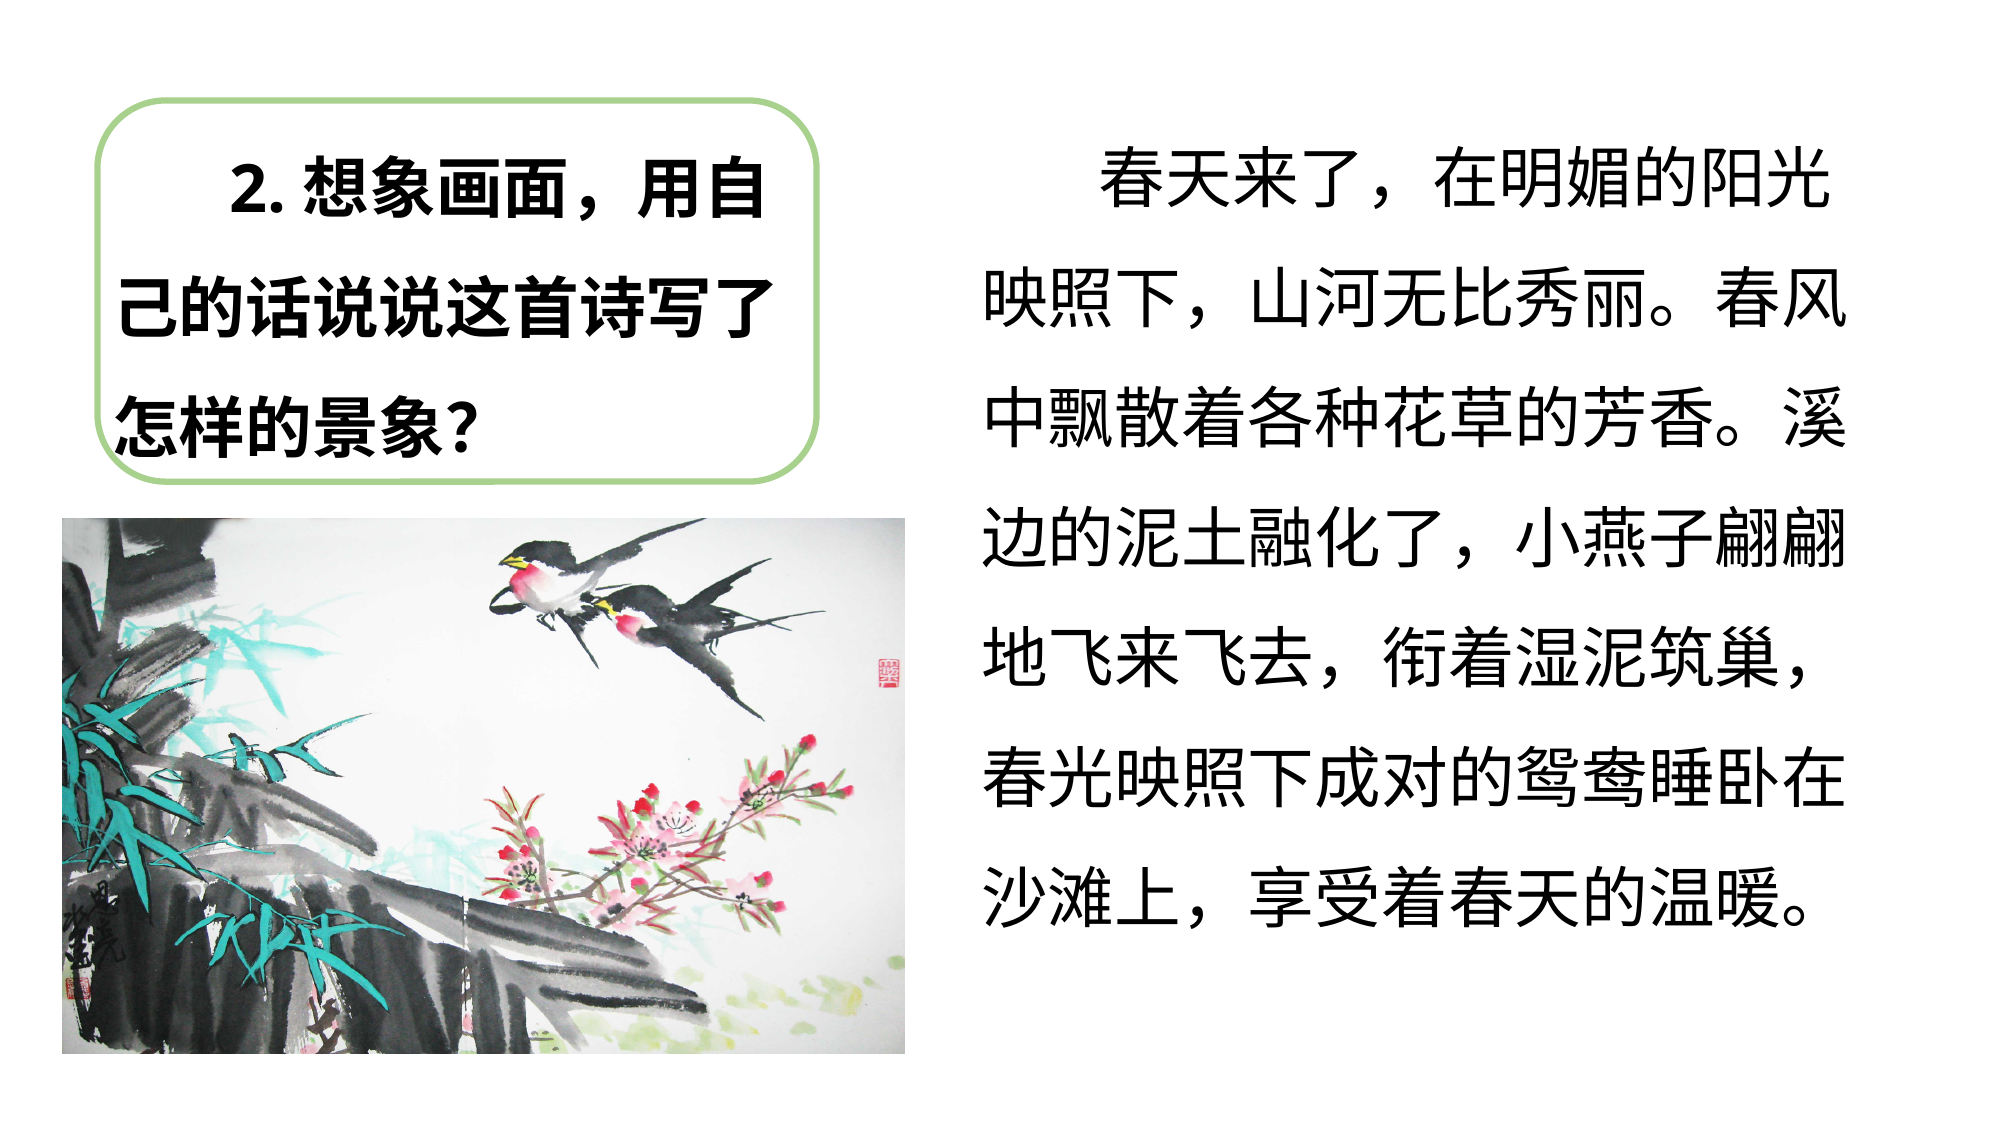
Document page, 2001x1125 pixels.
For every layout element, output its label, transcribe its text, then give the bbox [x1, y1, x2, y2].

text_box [97, 98, 817, 482]
picture [62, 518, 905, 1054]
text_box 春天来了，在明媚的阳光映照下，山河无比秀丽。春风中飘散着各种花草的芳香。溪边的泥土融化了，小燕子翩翩地飞来飞去，衔着湿泥筑巢，春光映照下成对的鸳鸯睡卧在沙滩上，享受着春天的温暖。 [966, 88, 1903, 943]
